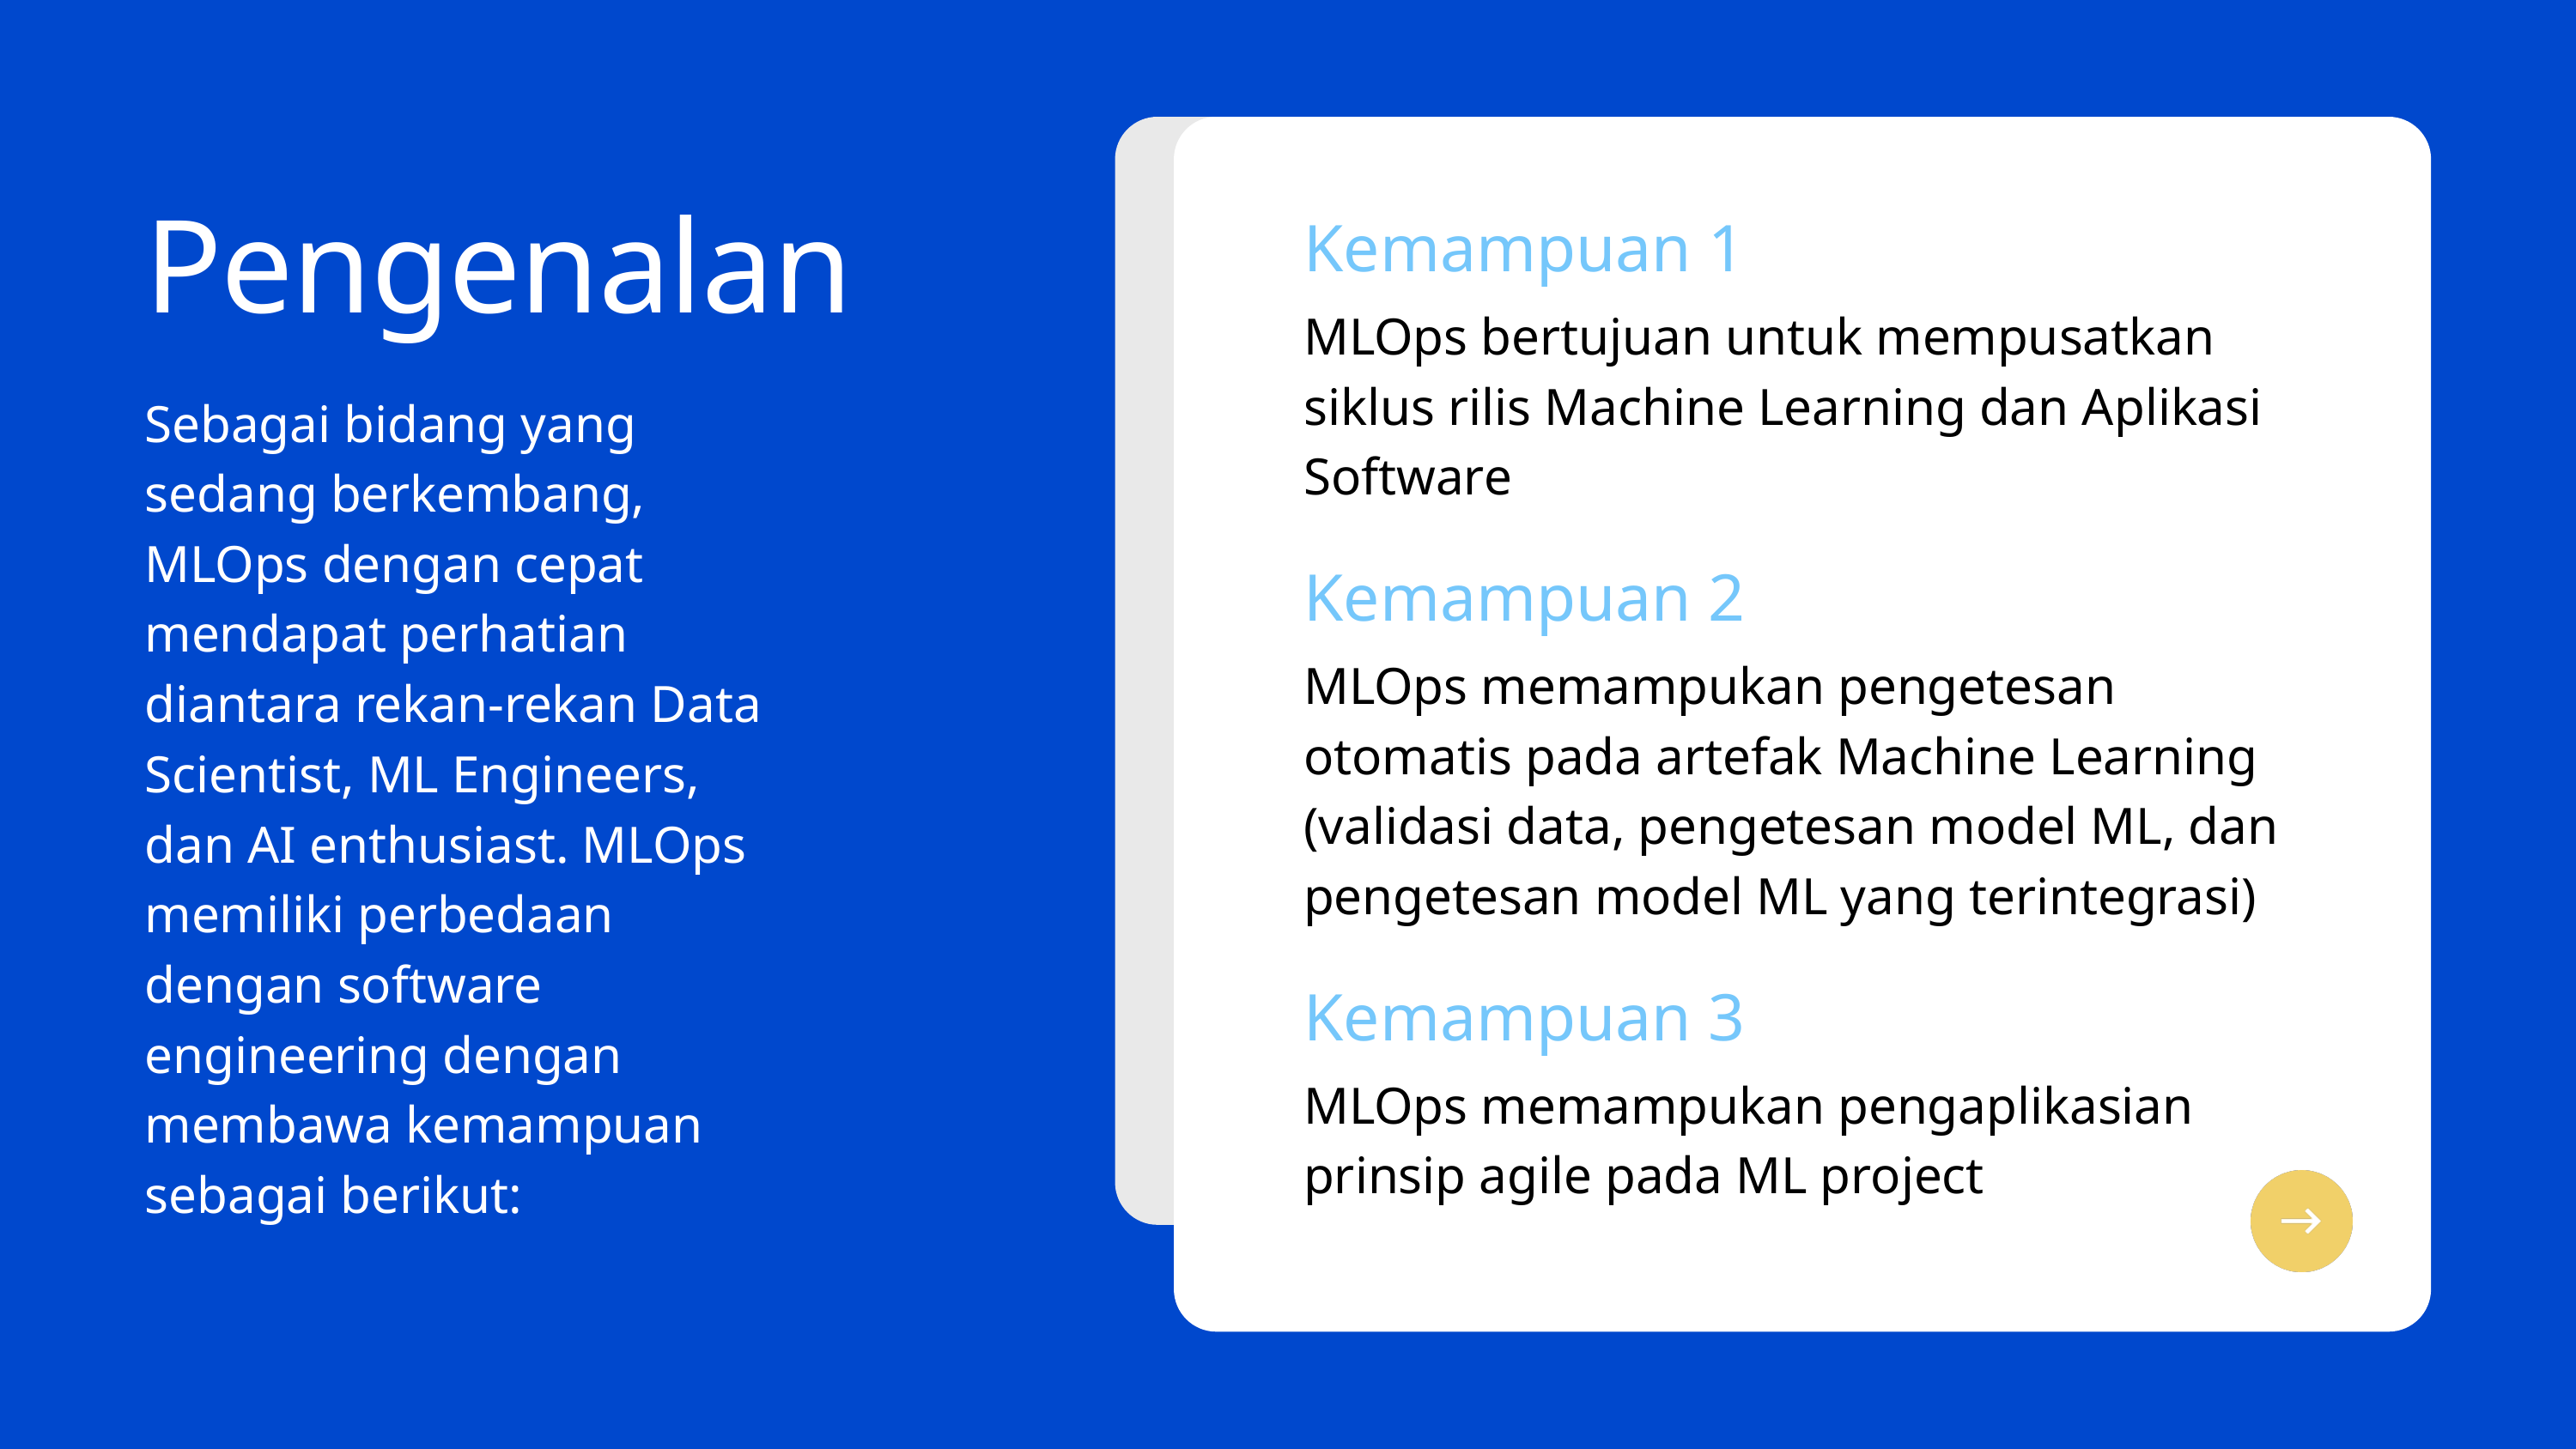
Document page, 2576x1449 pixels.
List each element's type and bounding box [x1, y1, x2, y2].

text_box [144, 188, 953, 1210]
text_box [1303, 201, 2302, 1199]
text_box [1173, 116, 2432, 1332]
text_box [2250, 1170, 2353, 1272]
text_box [1115, 116, 1171, 1226]
